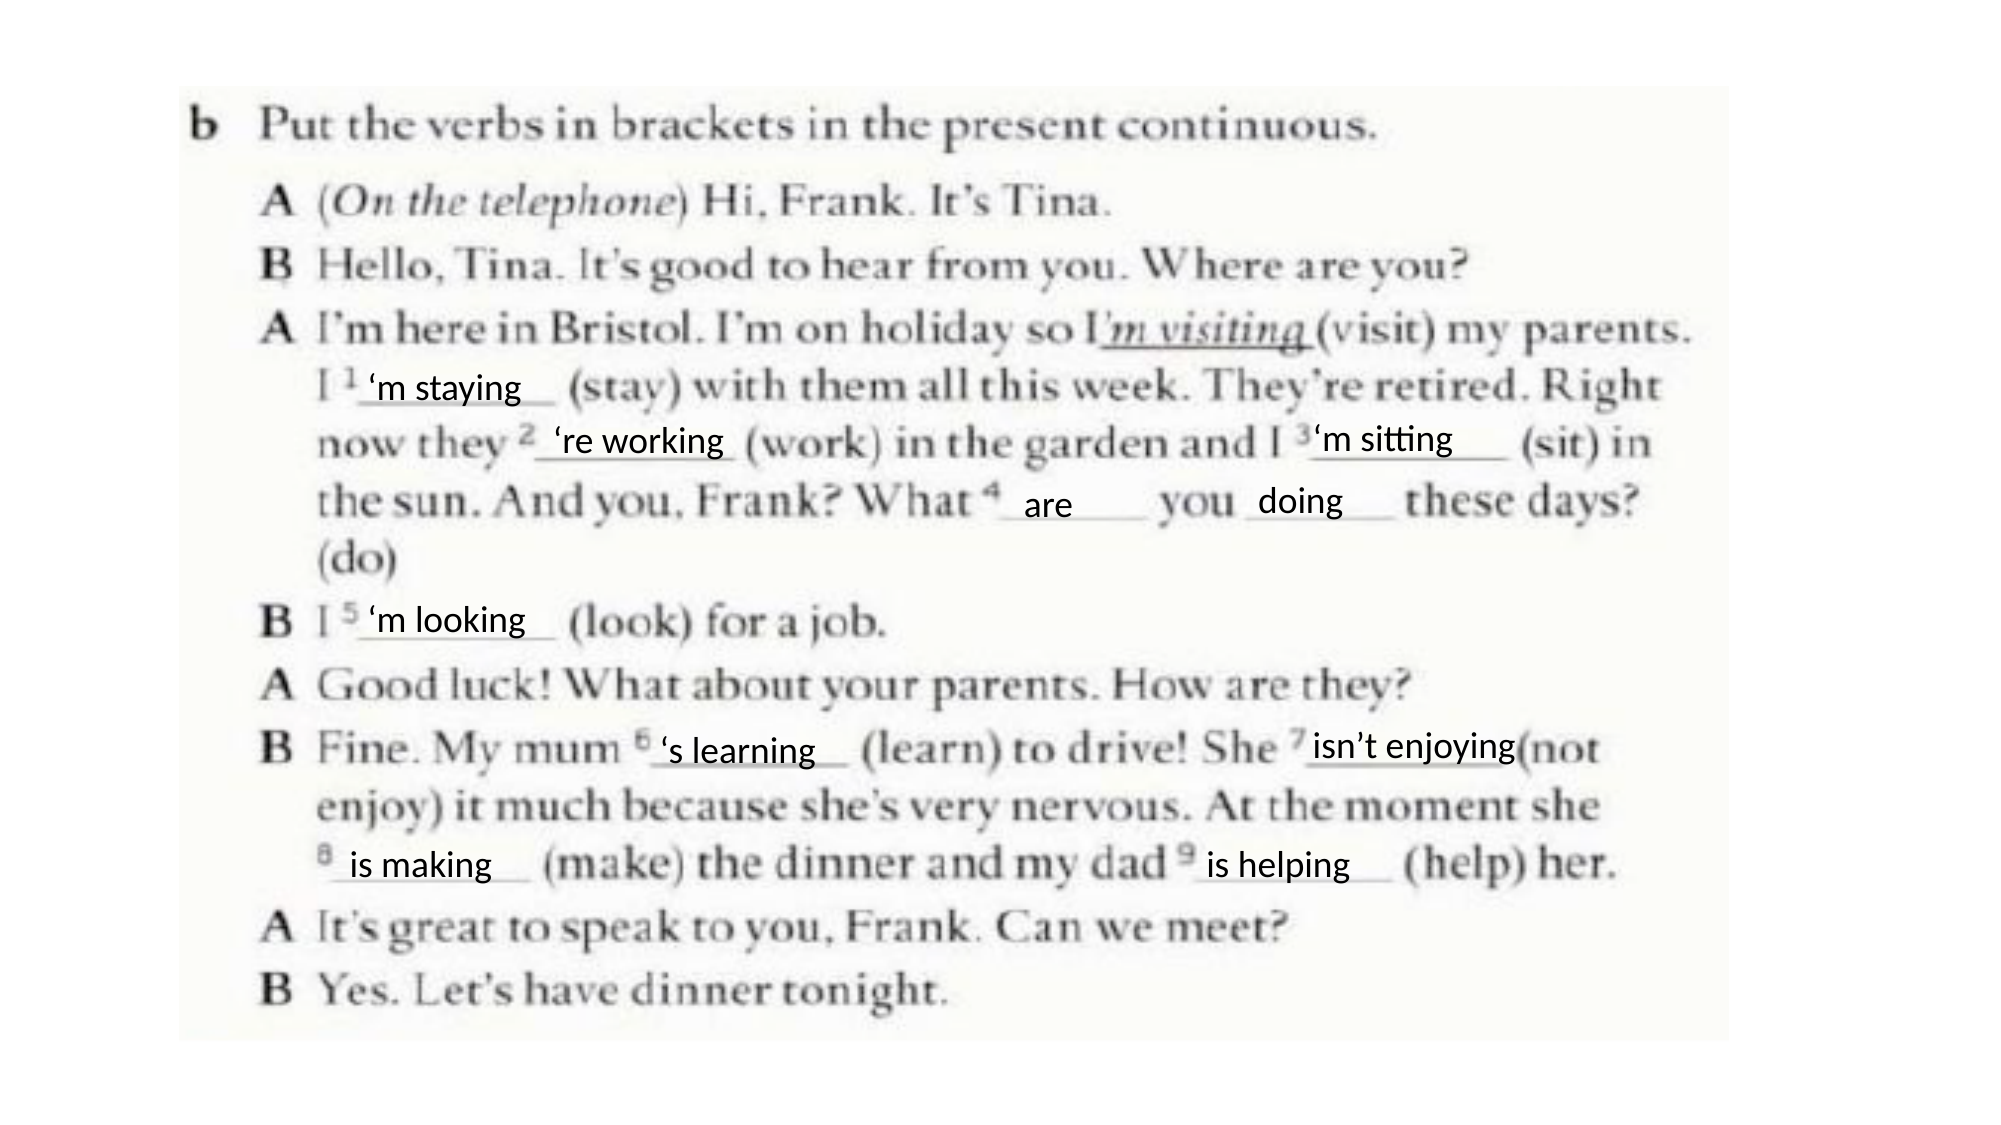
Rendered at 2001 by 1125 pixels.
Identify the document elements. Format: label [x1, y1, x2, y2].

picture [179, 86, 1729, 1044]
